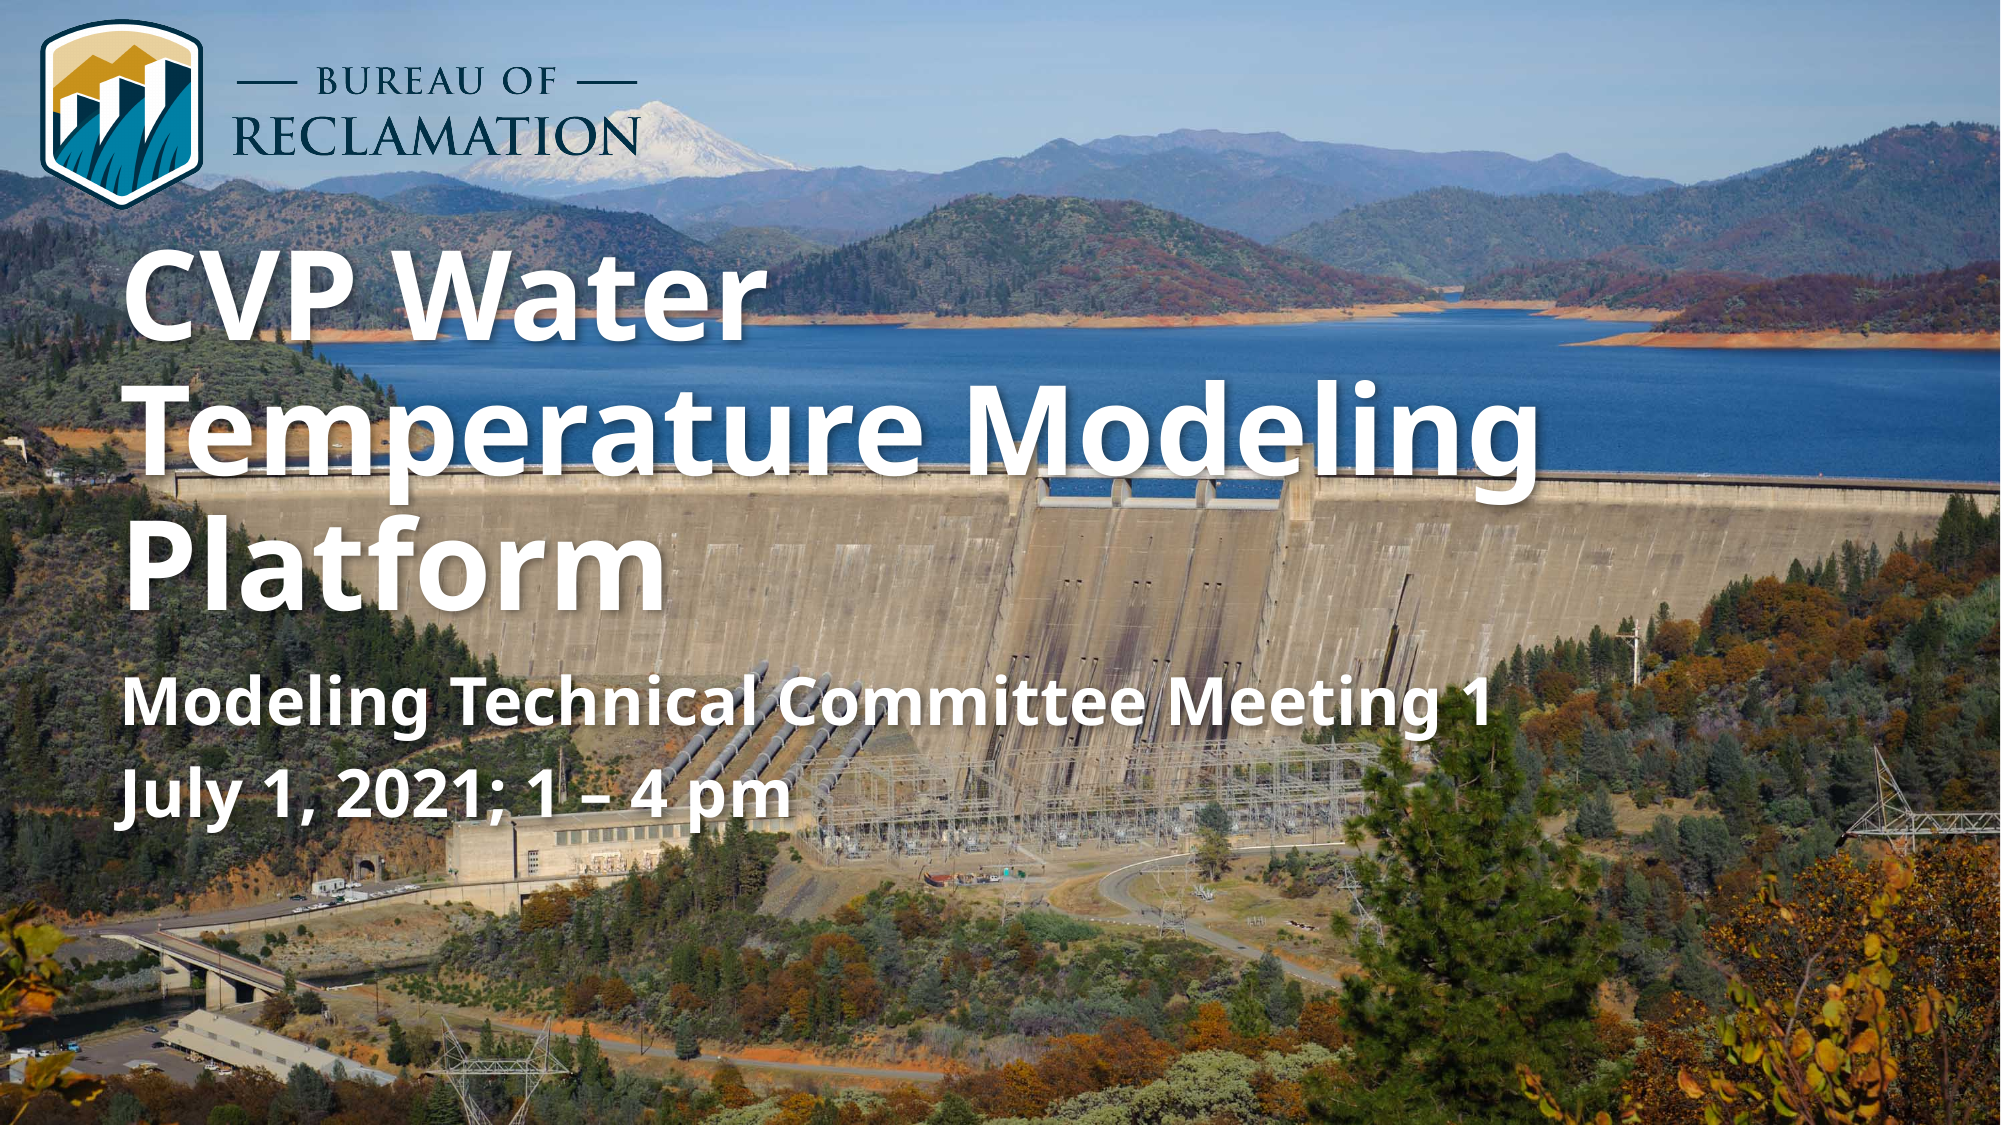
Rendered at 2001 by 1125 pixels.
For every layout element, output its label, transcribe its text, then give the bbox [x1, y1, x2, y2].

picture [0, 0, 2001, 1125]
title CVP Water Temperature Modeling Platform [104, 253, 1605, 645]
subtitle Modeling Technical Committee Meeting 1 July 1, 2021; 1 – 4 pm [104, 660, 1605, 932]
